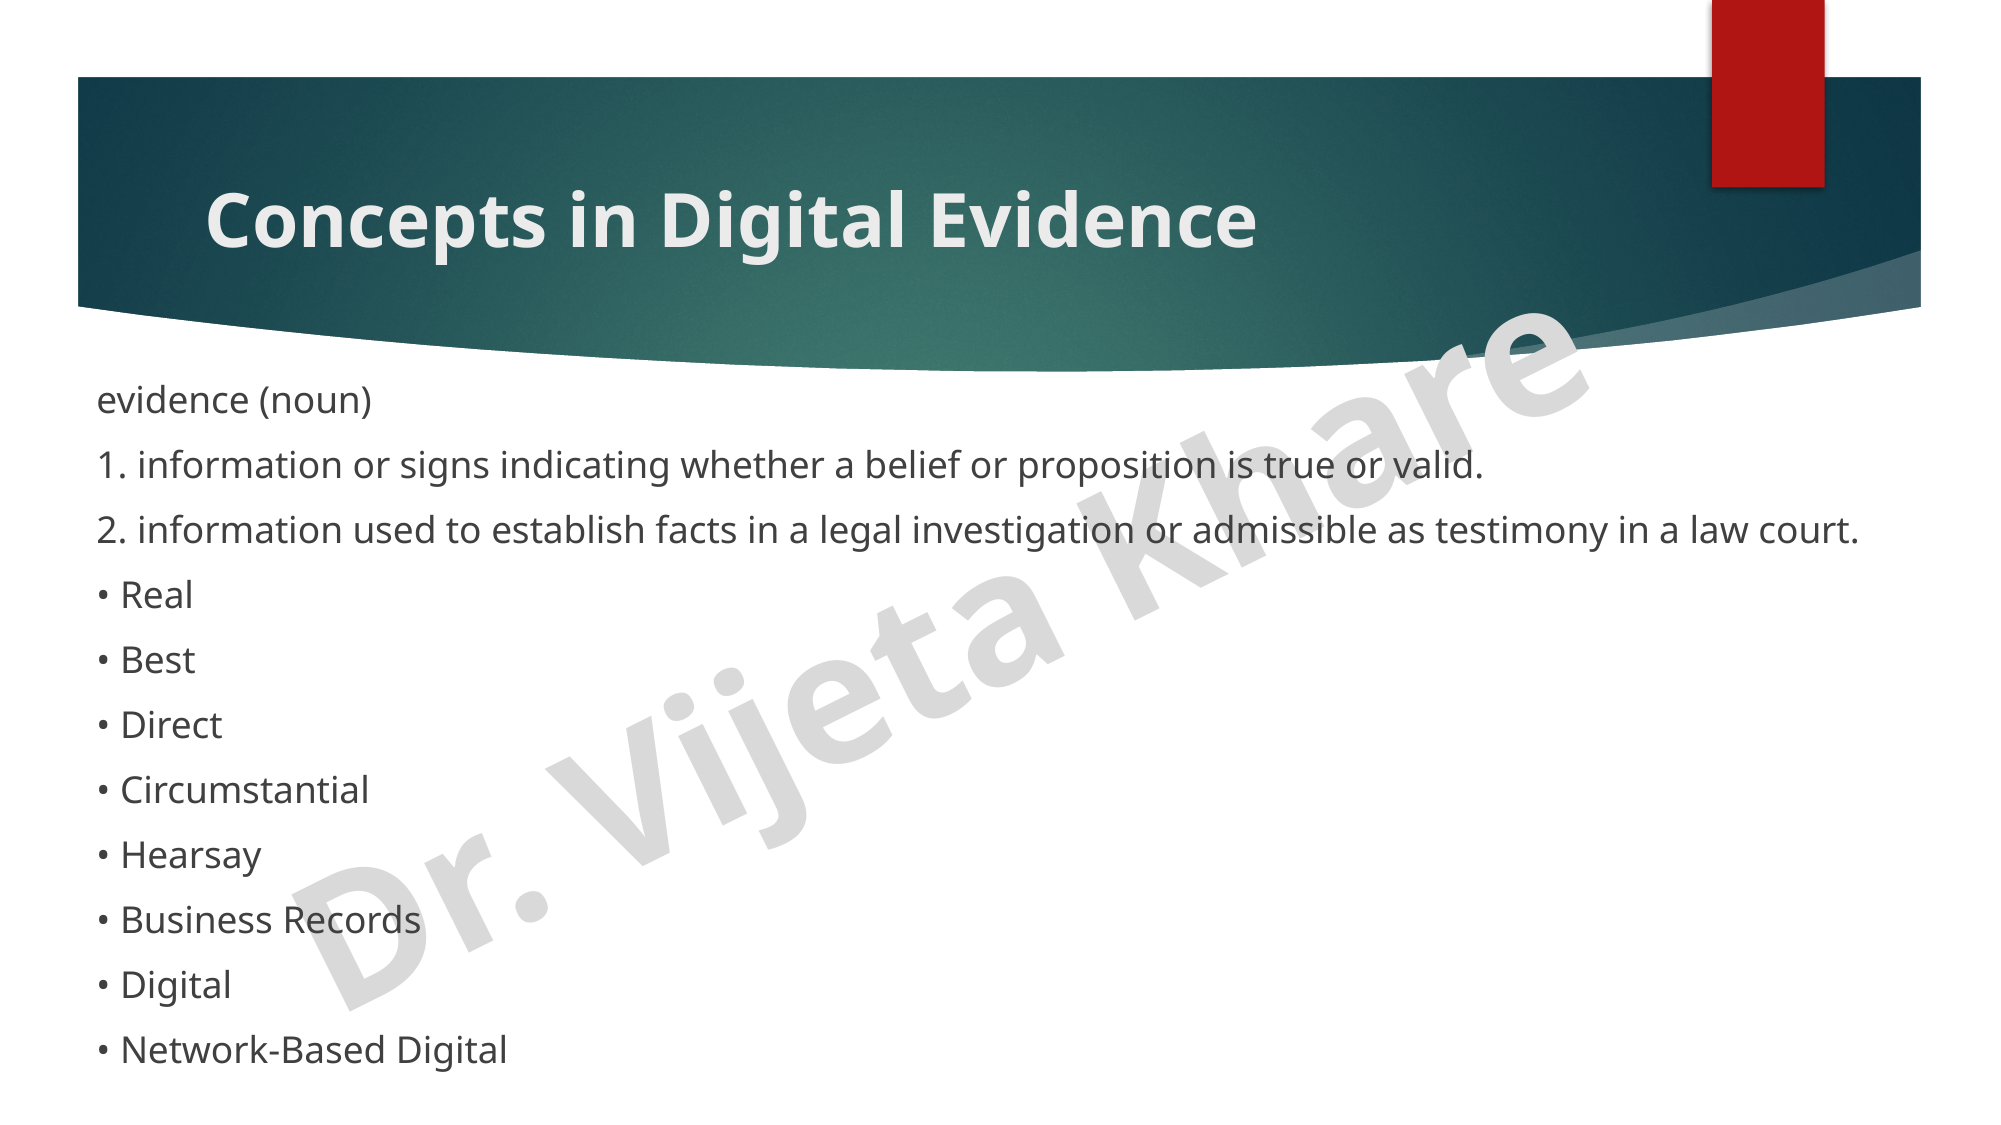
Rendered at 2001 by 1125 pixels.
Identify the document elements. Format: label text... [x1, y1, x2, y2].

list evidence (noun) 1. information or signs indicating whether a belief or proposition is true or valid. 2. information used to establish facts in a legal investigation or admissible as testimony in a law court. • Real • Best • Direct • Circumstantial • Hearsay • Business Records • Digital • Network-Based Digital [81, 368, 1979, 1087]
title Concepts in Digital Evidence [189, 159, 1638, 276]
